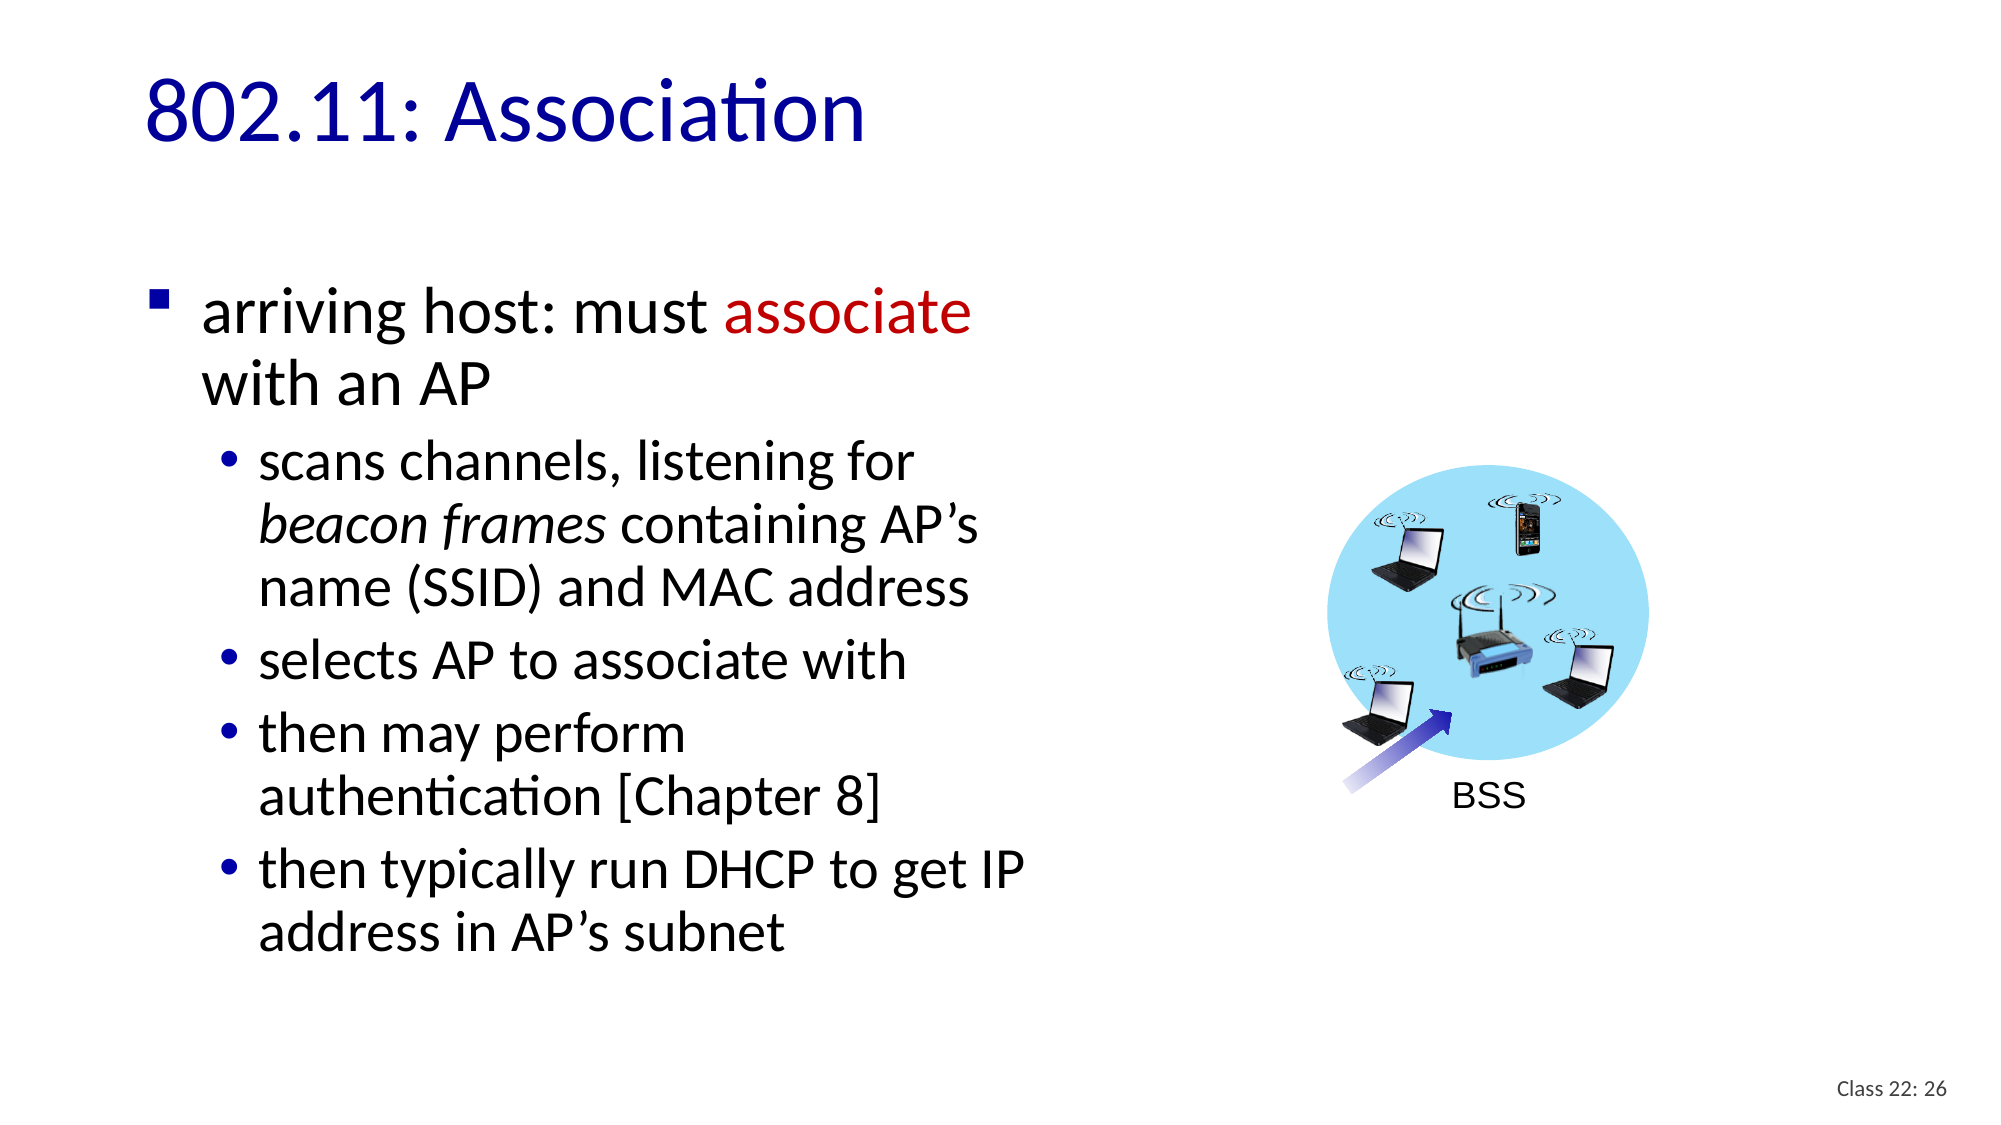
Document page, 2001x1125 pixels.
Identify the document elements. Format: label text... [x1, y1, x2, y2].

text_box [1464, 679, 1610, 761]
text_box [1542, 626, 1615, 709]
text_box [1487, 492, 1561, 556]
slide_number Class 22: 26 [1512, 1056, 1963, 1117]
text_box [1327, 465, 1649, 704]
title 802.11: Association [129, 38, 1855, 186]
text_box arriving host: must associate with an AP scans channels, listening for beacon frames containing AP’s name (SSID) and MAC address selects AP to associate with then may perform authentication [Chapter 8] then typically run DHCP to get IP address in AP’s subnet [129, 268, 1059, 1023]
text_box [1371, 510, 1444, 593]
text_box BSS [1402, 764, 1576, 824]
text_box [1335, 663, 1464, 766]
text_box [1450, 582, 1556, 679]
